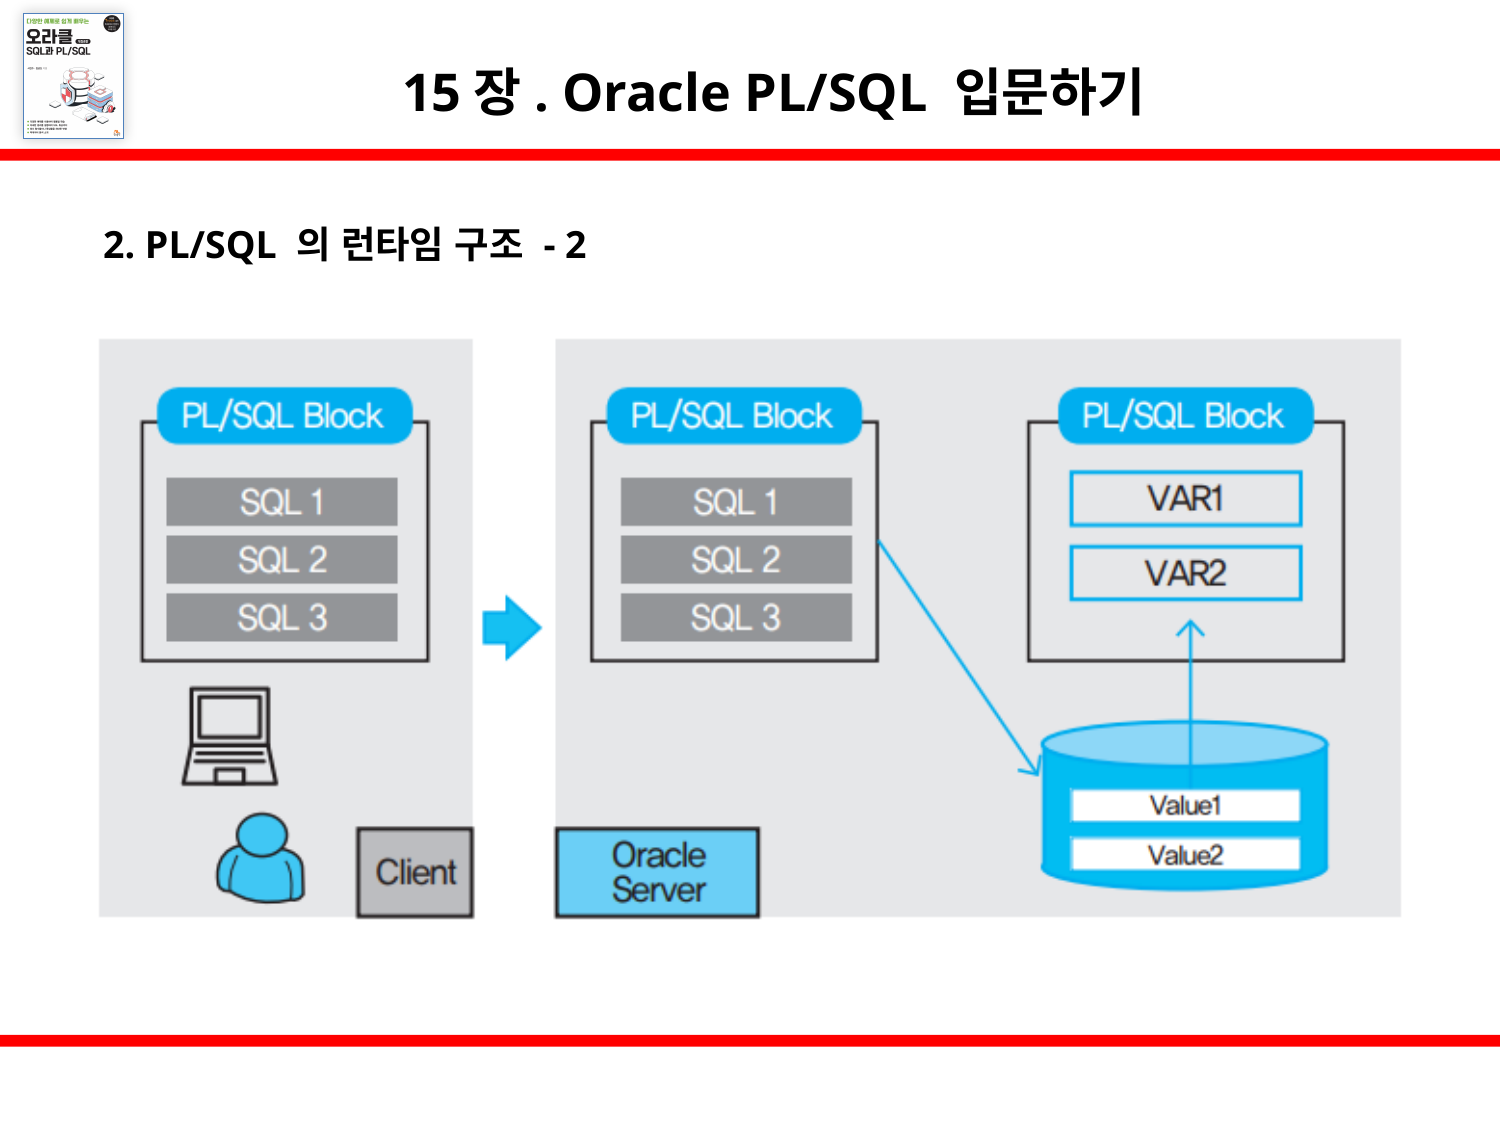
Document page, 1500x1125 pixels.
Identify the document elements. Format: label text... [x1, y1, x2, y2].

text_box [0, 1033, 1500, 1049]
picture [23, 13, 125, 140]
text_box [0, 147, 1500, 163]
text_box 2. PL/SQL 의 런타임 구조 - 2 [86, 194, 941, 293]
text_box 15장. Oracle PL/SQL 입문하기 [204, 0, 1343, 151]
picture [88, 326, 1413, 929]
